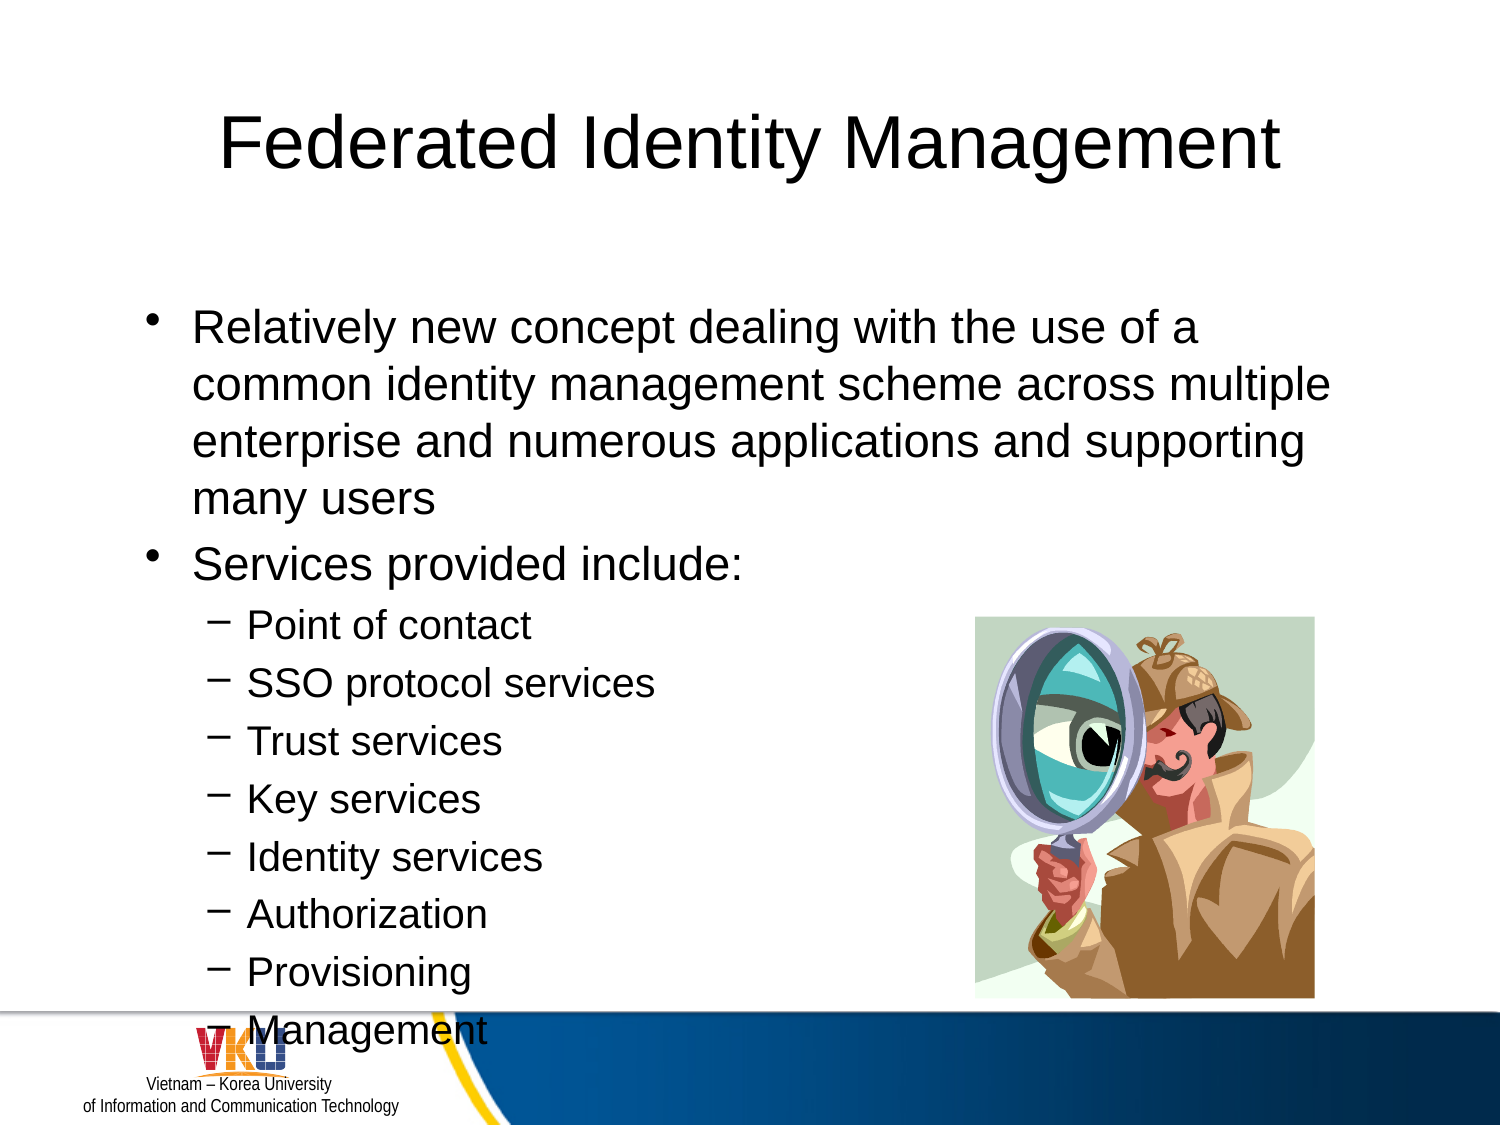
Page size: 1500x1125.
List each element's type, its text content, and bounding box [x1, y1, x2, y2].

title Federated Identity Management [75, 45, 1425, 233]
picture [0, 1011, 1500, 1125]
picture [974, 612, 1319, 1003]
list Relatively new concept dealing with the use of a common identity management scheme across multiple enterprise and numerous applications and supporting many users Services provided include: Point of contact SSO protocol services Trust services Key services Identity services Authorization Provisioning Management [129, 289, 1372, 1063]
